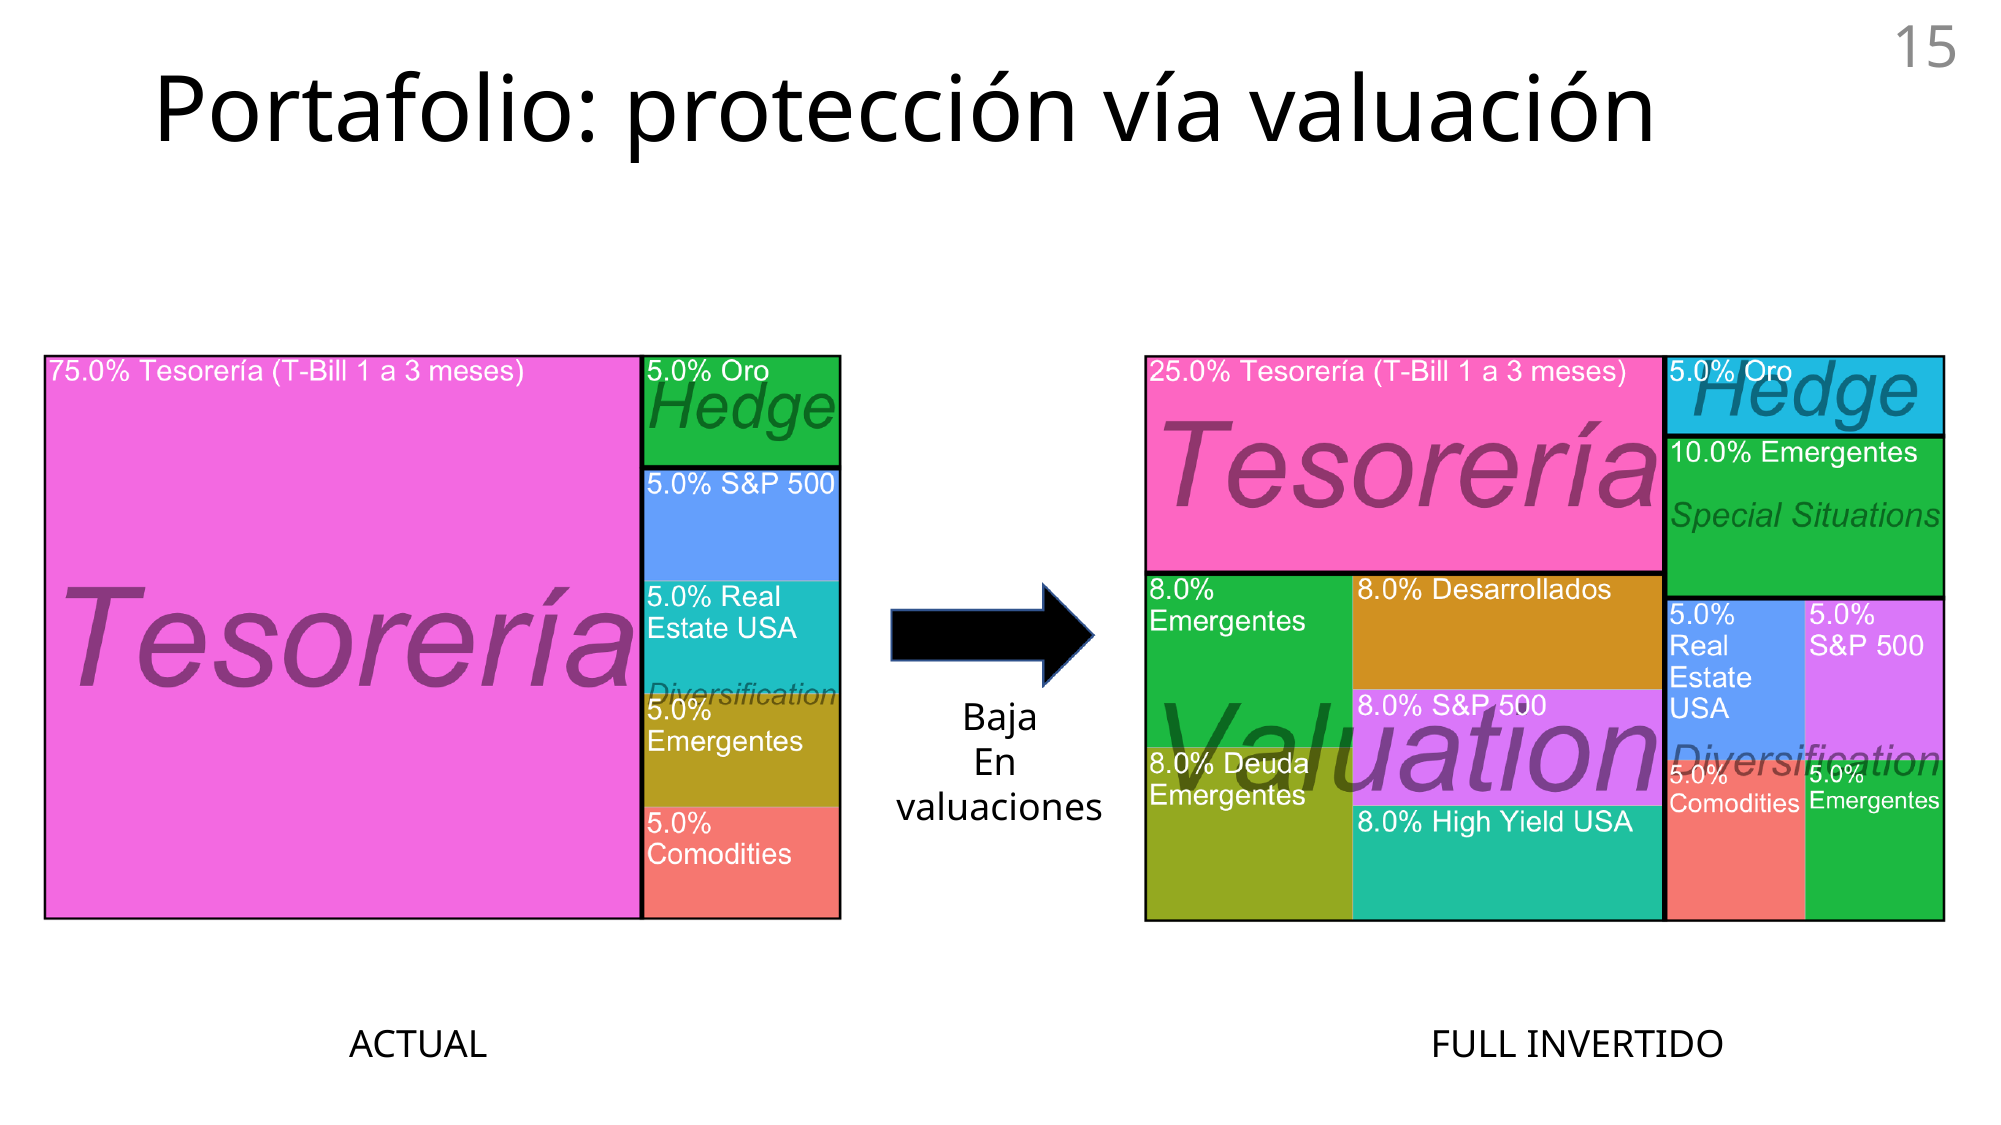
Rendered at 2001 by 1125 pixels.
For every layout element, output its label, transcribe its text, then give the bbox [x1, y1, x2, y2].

title Portafolio: protección vía valuación [137, 3, 1863, 221]
text_box FULL INVERTIDO [1415, 1012, 1740, 1072]
slide_number 15 [1523, 18, 1974, 79]
text_box ACTUAL [334, 1012, 503, 1072]
picture [32, 345, 1957, 943]
